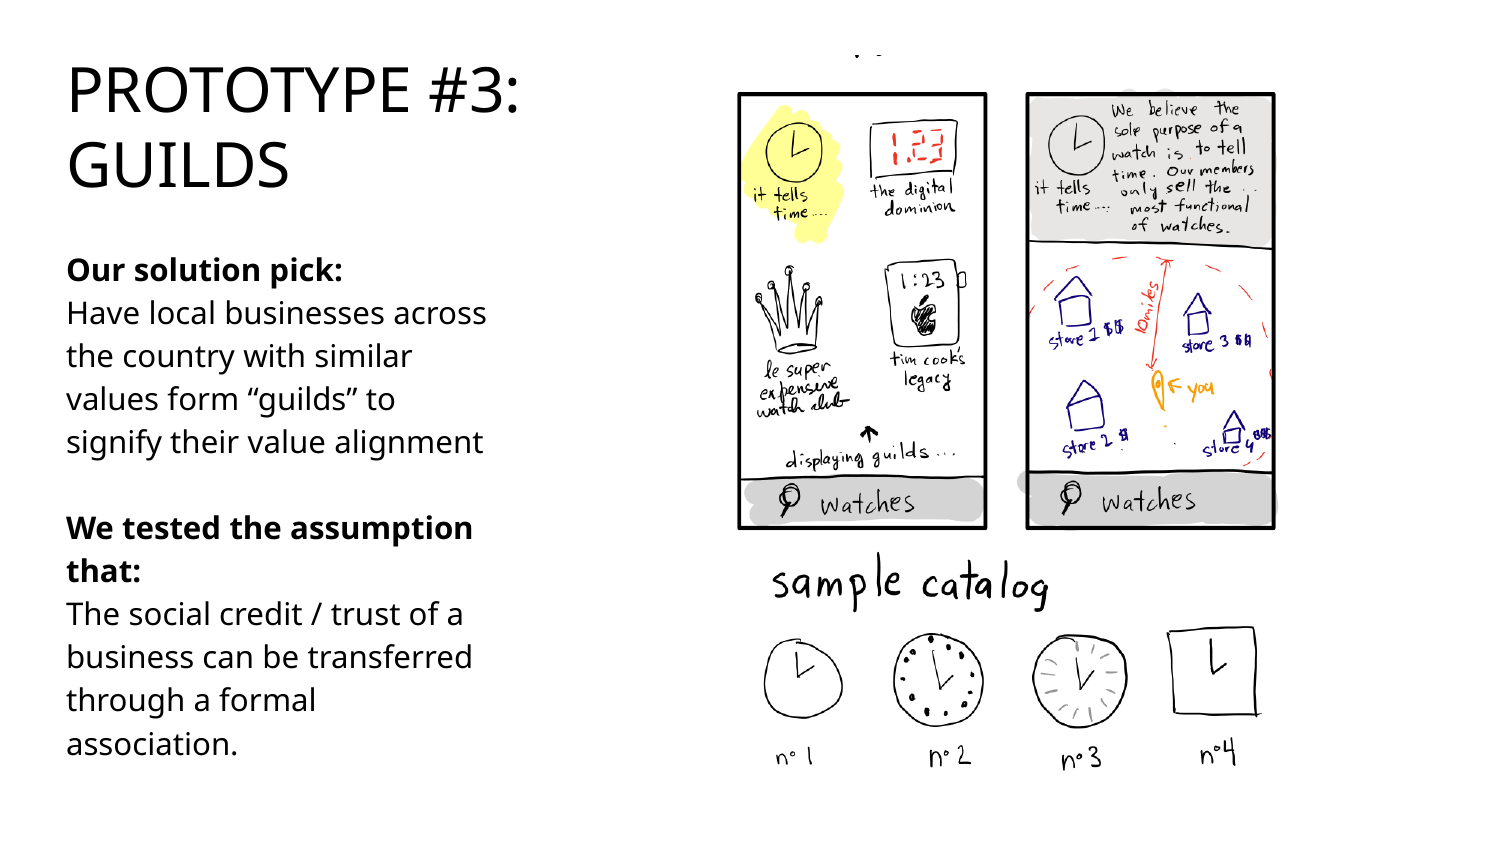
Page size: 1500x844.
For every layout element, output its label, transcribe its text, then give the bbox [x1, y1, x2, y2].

list Our solution pick: Have local businesses across the country with similar values form “guilds” to signify their value alignment We tested the assumption that: The social credit / trust of a business can be transferred through a formal association. [51, 229, 512, 687]
picture [722, 55, 1296, 789]
title PROTOTYPE #3: GUILDS [51, 91, 610, 216]
